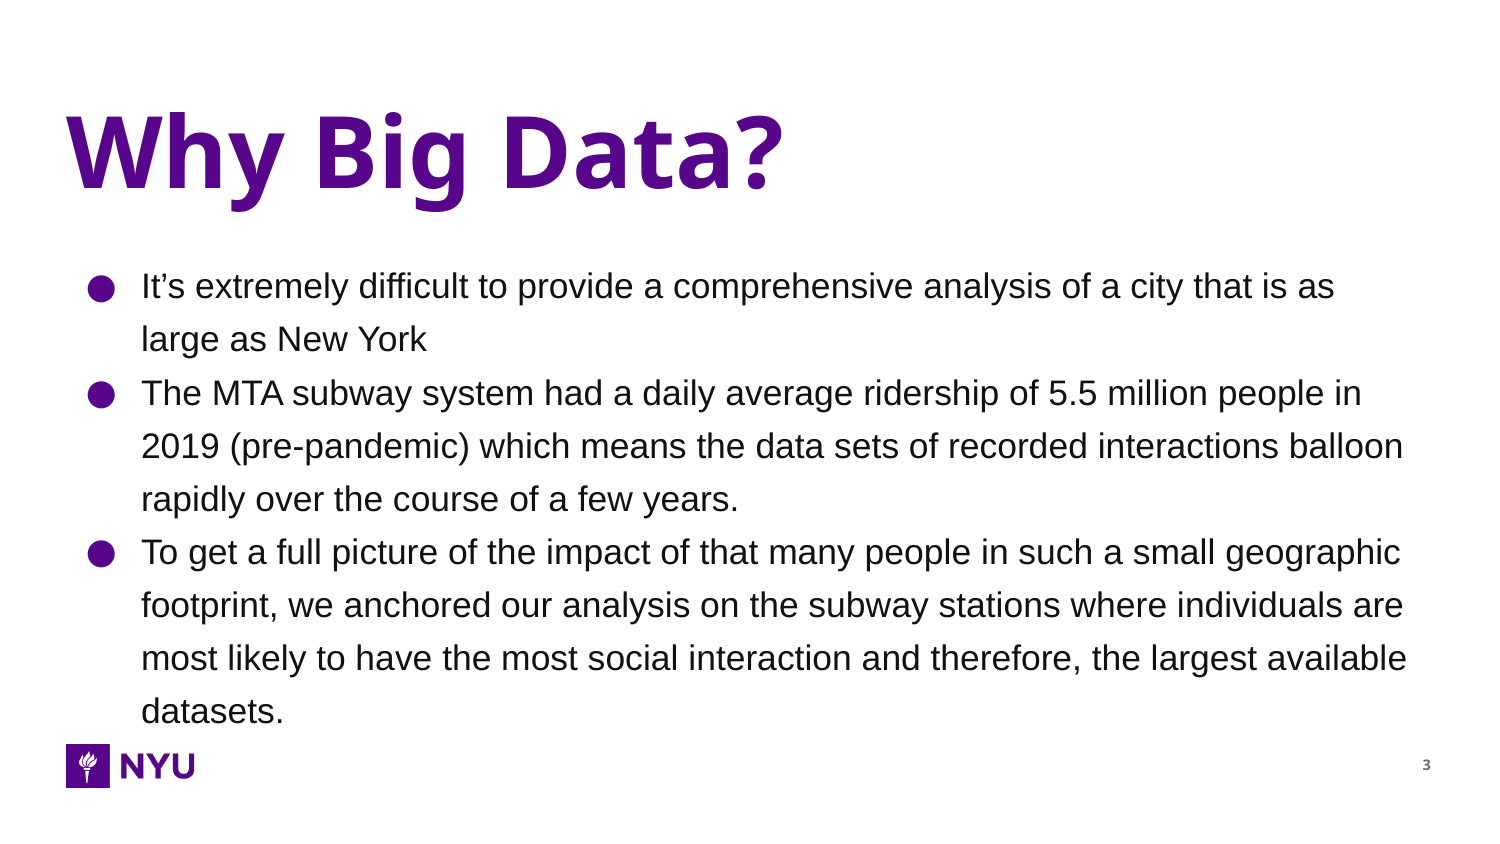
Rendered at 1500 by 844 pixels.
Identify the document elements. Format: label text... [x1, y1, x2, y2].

title Why Big Data? [51, 96, 1126, 205]
picture [66, 744, 195, 788]
list It’s extremely difficult to provide a comprehensive analysis of a city that is as large as New York The MTA subway system had a daily average ridership of 5.5 million people in 2019 (pre-pandemic) which means the data sets of recorded interactions balloon rapidly over the course of a few years. To get a full picture of the impact of that many people in such a small geographic footprint, we anchored our analysis on the subway stations where individuals are most likely to have the most social interaction and therefore, the largest available datasets. [51, 237, 1434, 724]
